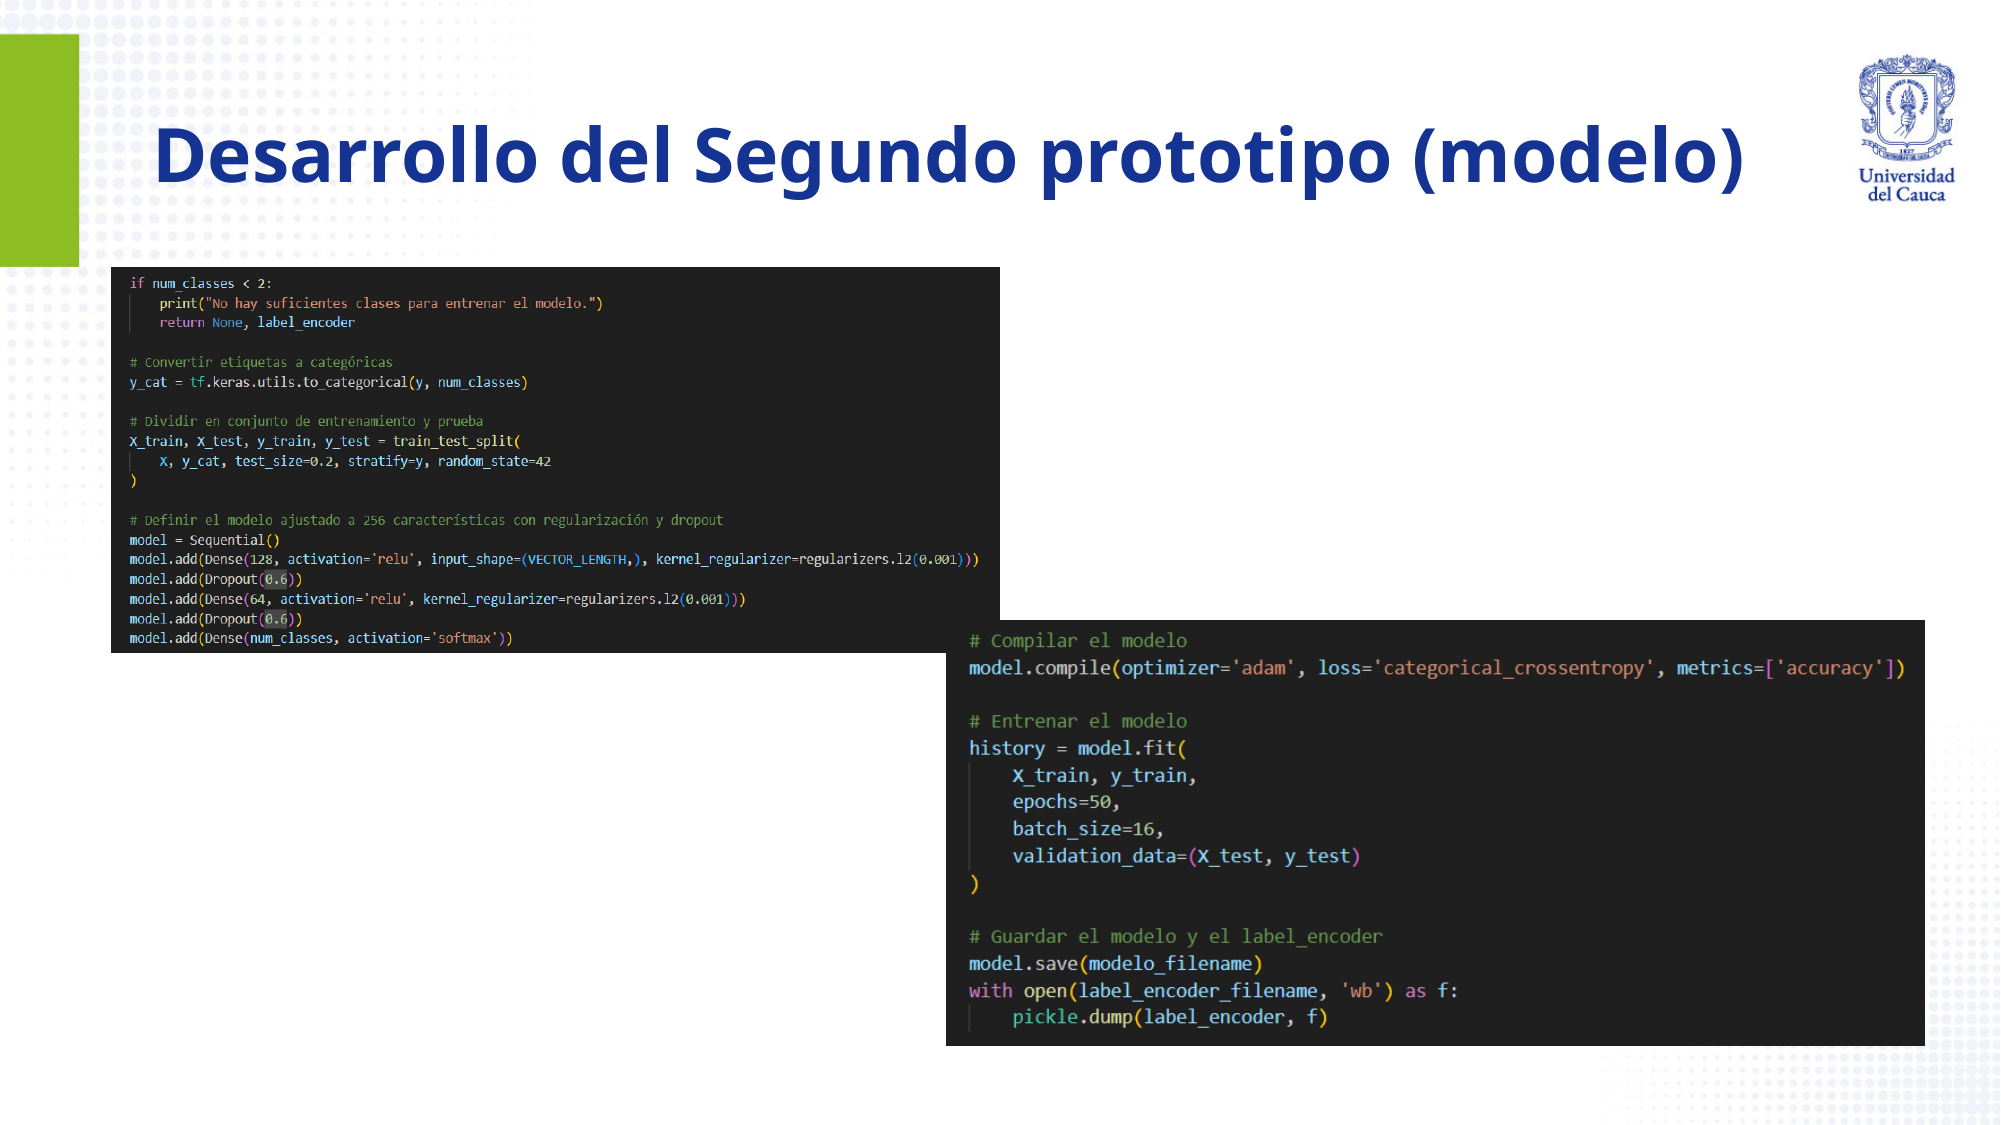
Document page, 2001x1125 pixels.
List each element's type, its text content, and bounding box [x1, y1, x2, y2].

picture [0, 0, 2001, 1125]
title Desarrollo del Segundo prototipo (modelo) [137, 49, 1796, 268]
